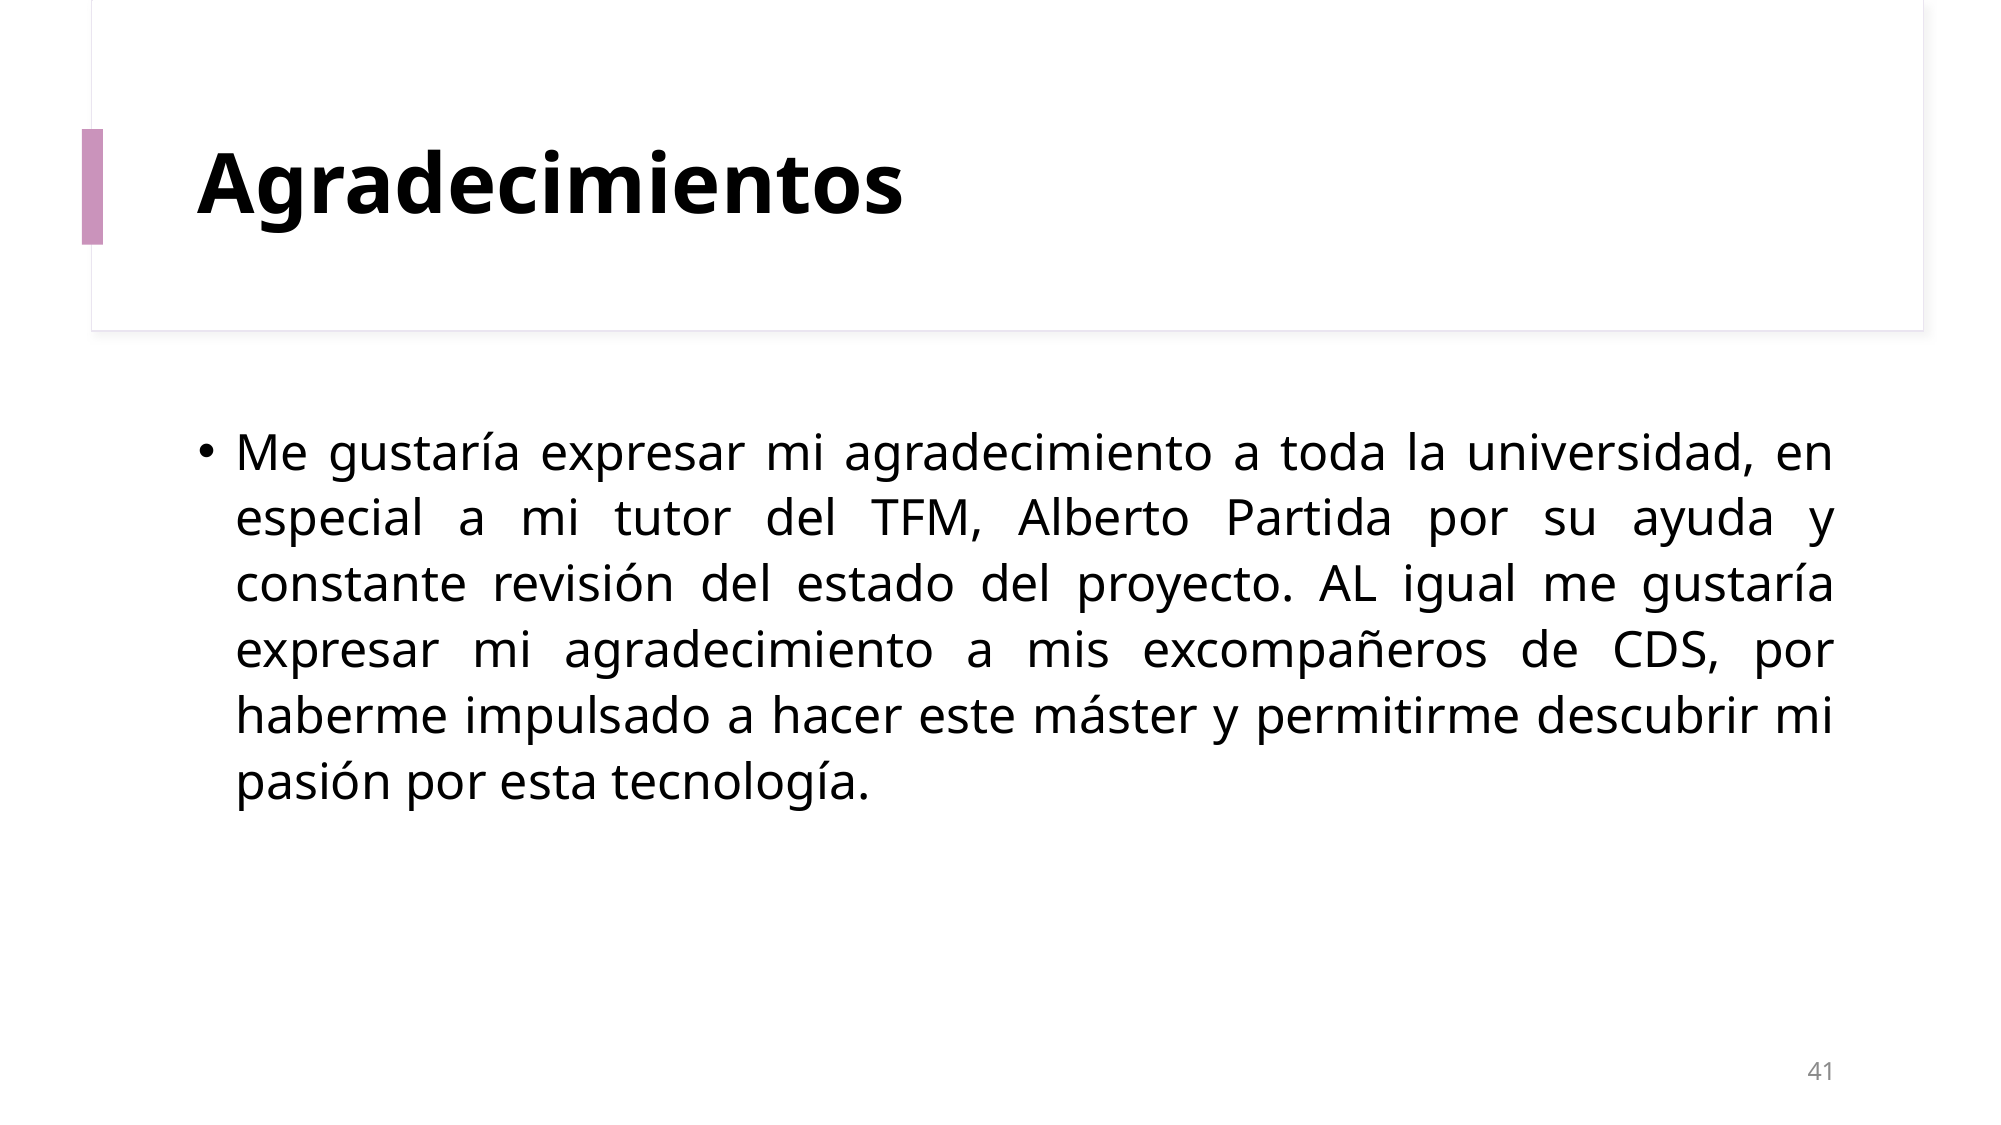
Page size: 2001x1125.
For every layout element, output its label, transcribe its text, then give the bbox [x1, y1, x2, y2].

list Me gustaría expresar mi agradecimiento a toda la universidad, en especial a mi tutor del TFM, Alberto Partida por su ayuda y constante revisión del estado del proyecto. AL igual me gustaría expresar mi agradecimiento a mis excompañeros de CDS, por haberme impulsado a hacer este máster y permitirme descubrir mi pasión por esta tecnología. [183, 406, 1851, 1013]
slide_number 41 [1401, 1042, 1851, 1103]
title Agradecimientos [183, 90, 1851, 284]
